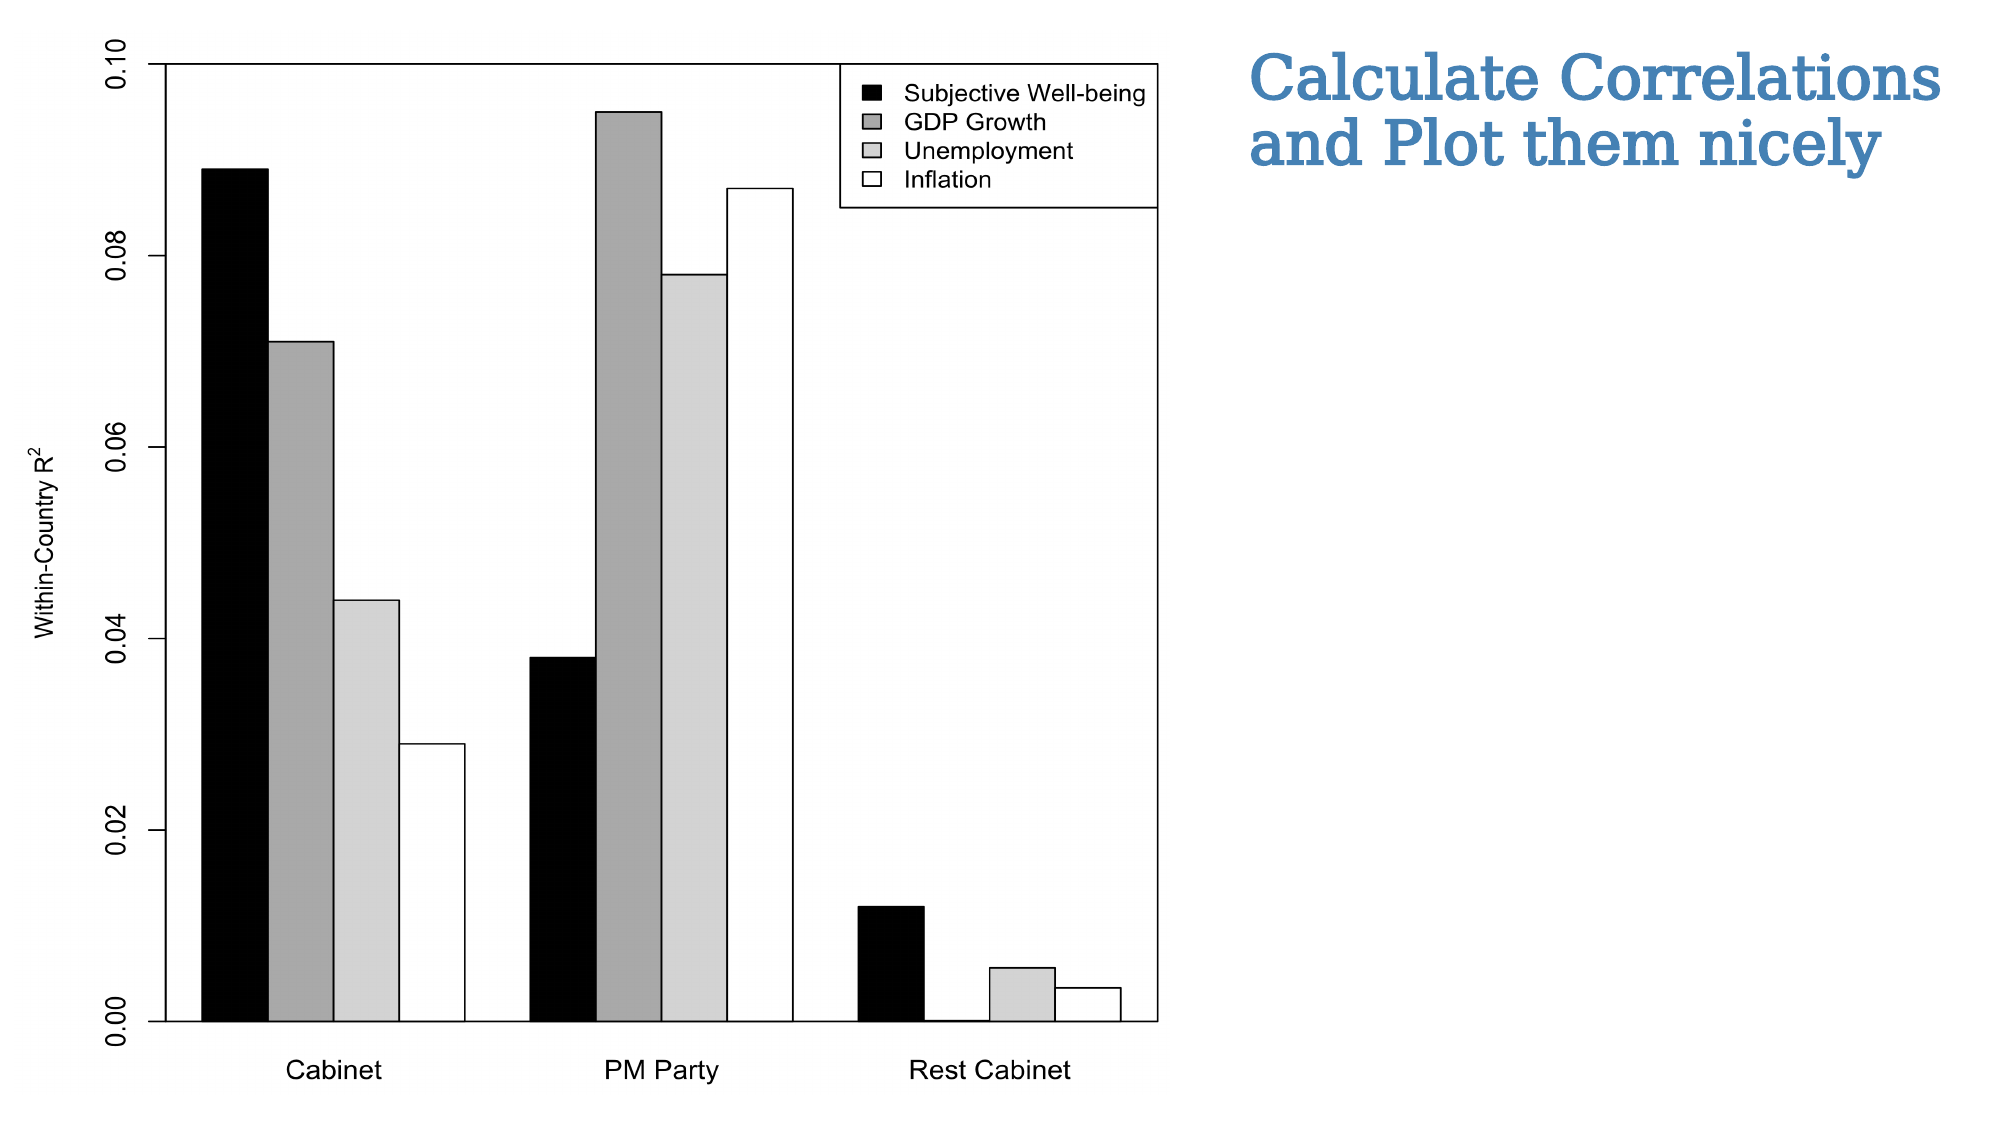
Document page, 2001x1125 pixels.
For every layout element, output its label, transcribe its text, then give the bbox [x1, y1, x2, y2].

picture [13, 29, 1170, 1096]
text_box Calculate Correlations and Plot them nicely [1233, 30, 2000, 194]
